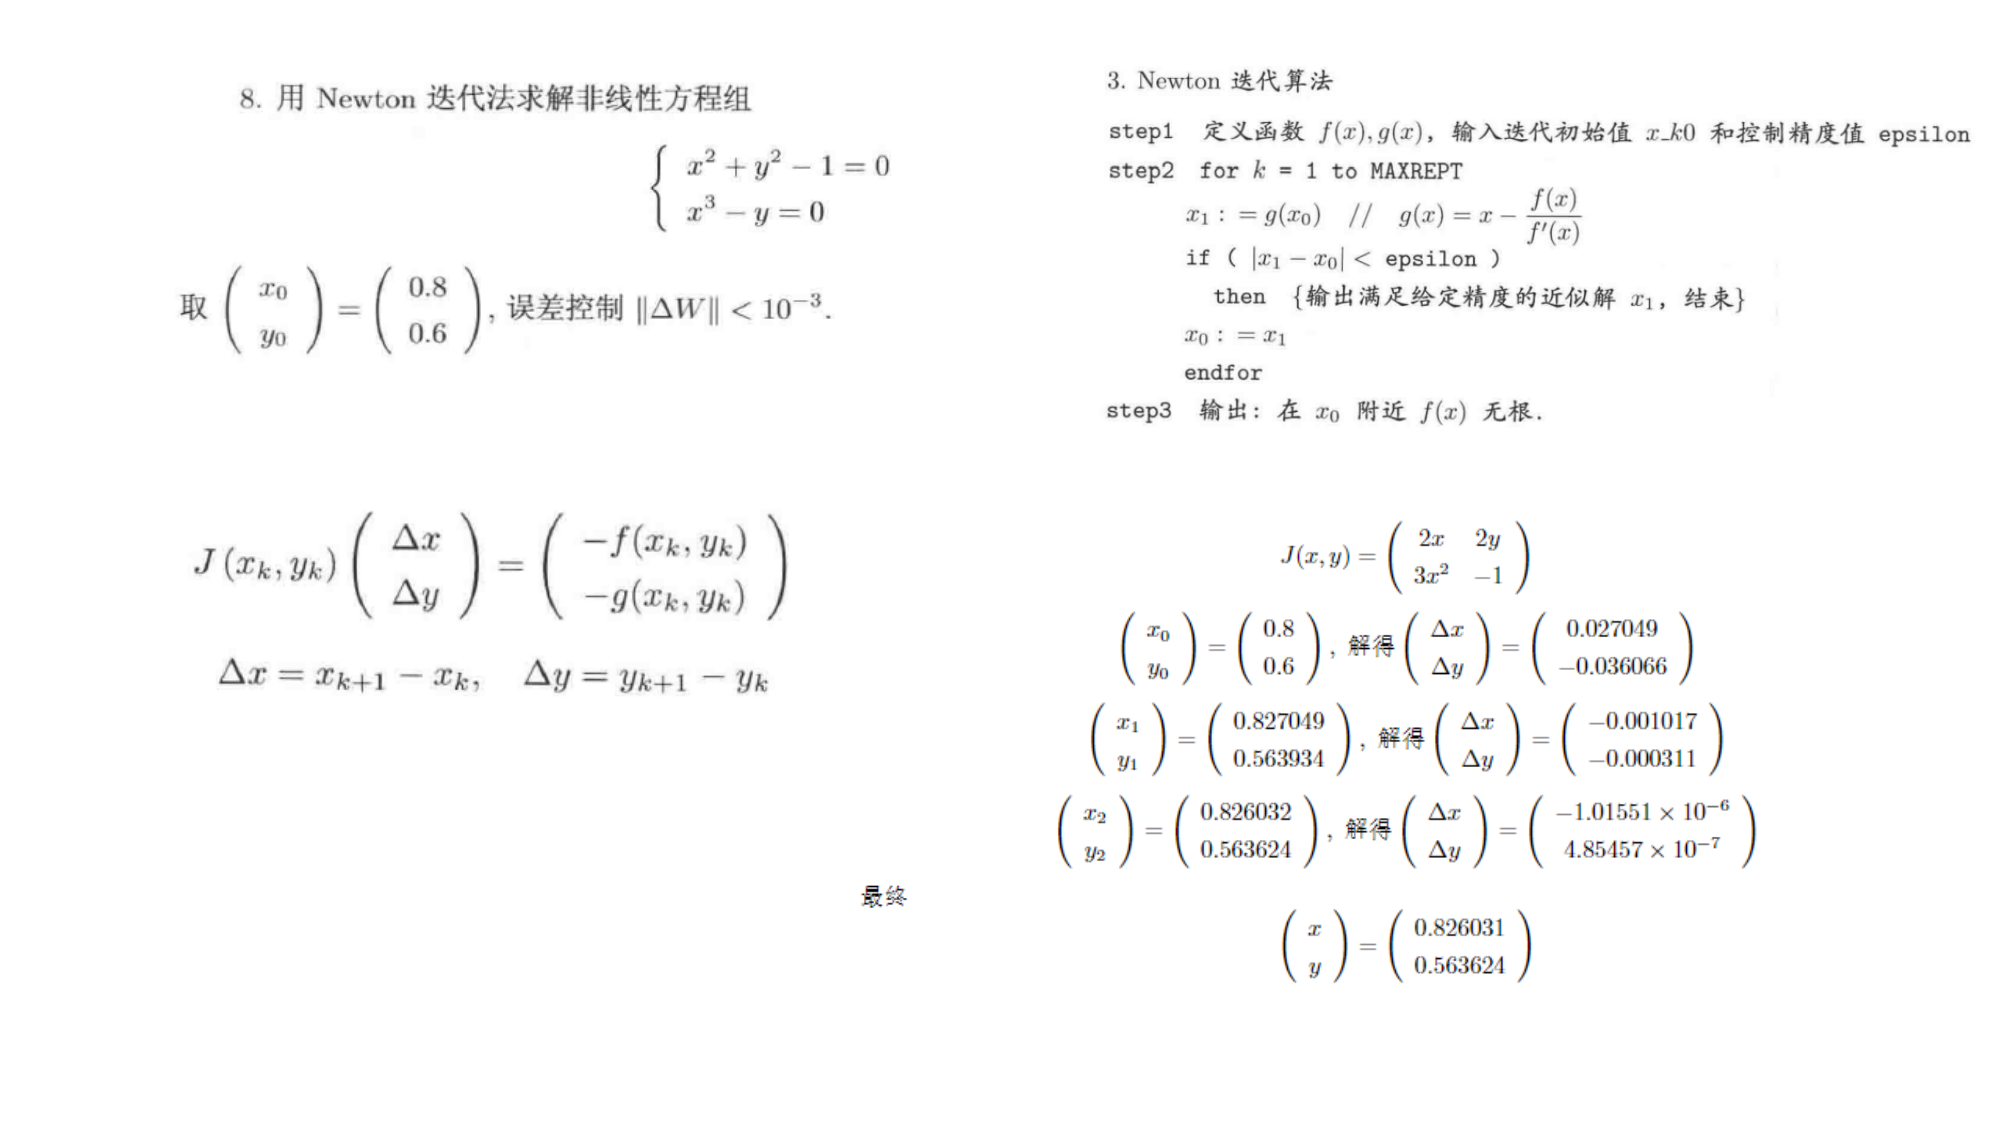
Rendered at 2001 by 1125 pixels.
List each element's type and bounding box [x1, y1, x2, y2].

picture [171, 81, 959, 377]
picture [171, 482, 1783, 1016]
picture [1091, 63, 1982, 441]
